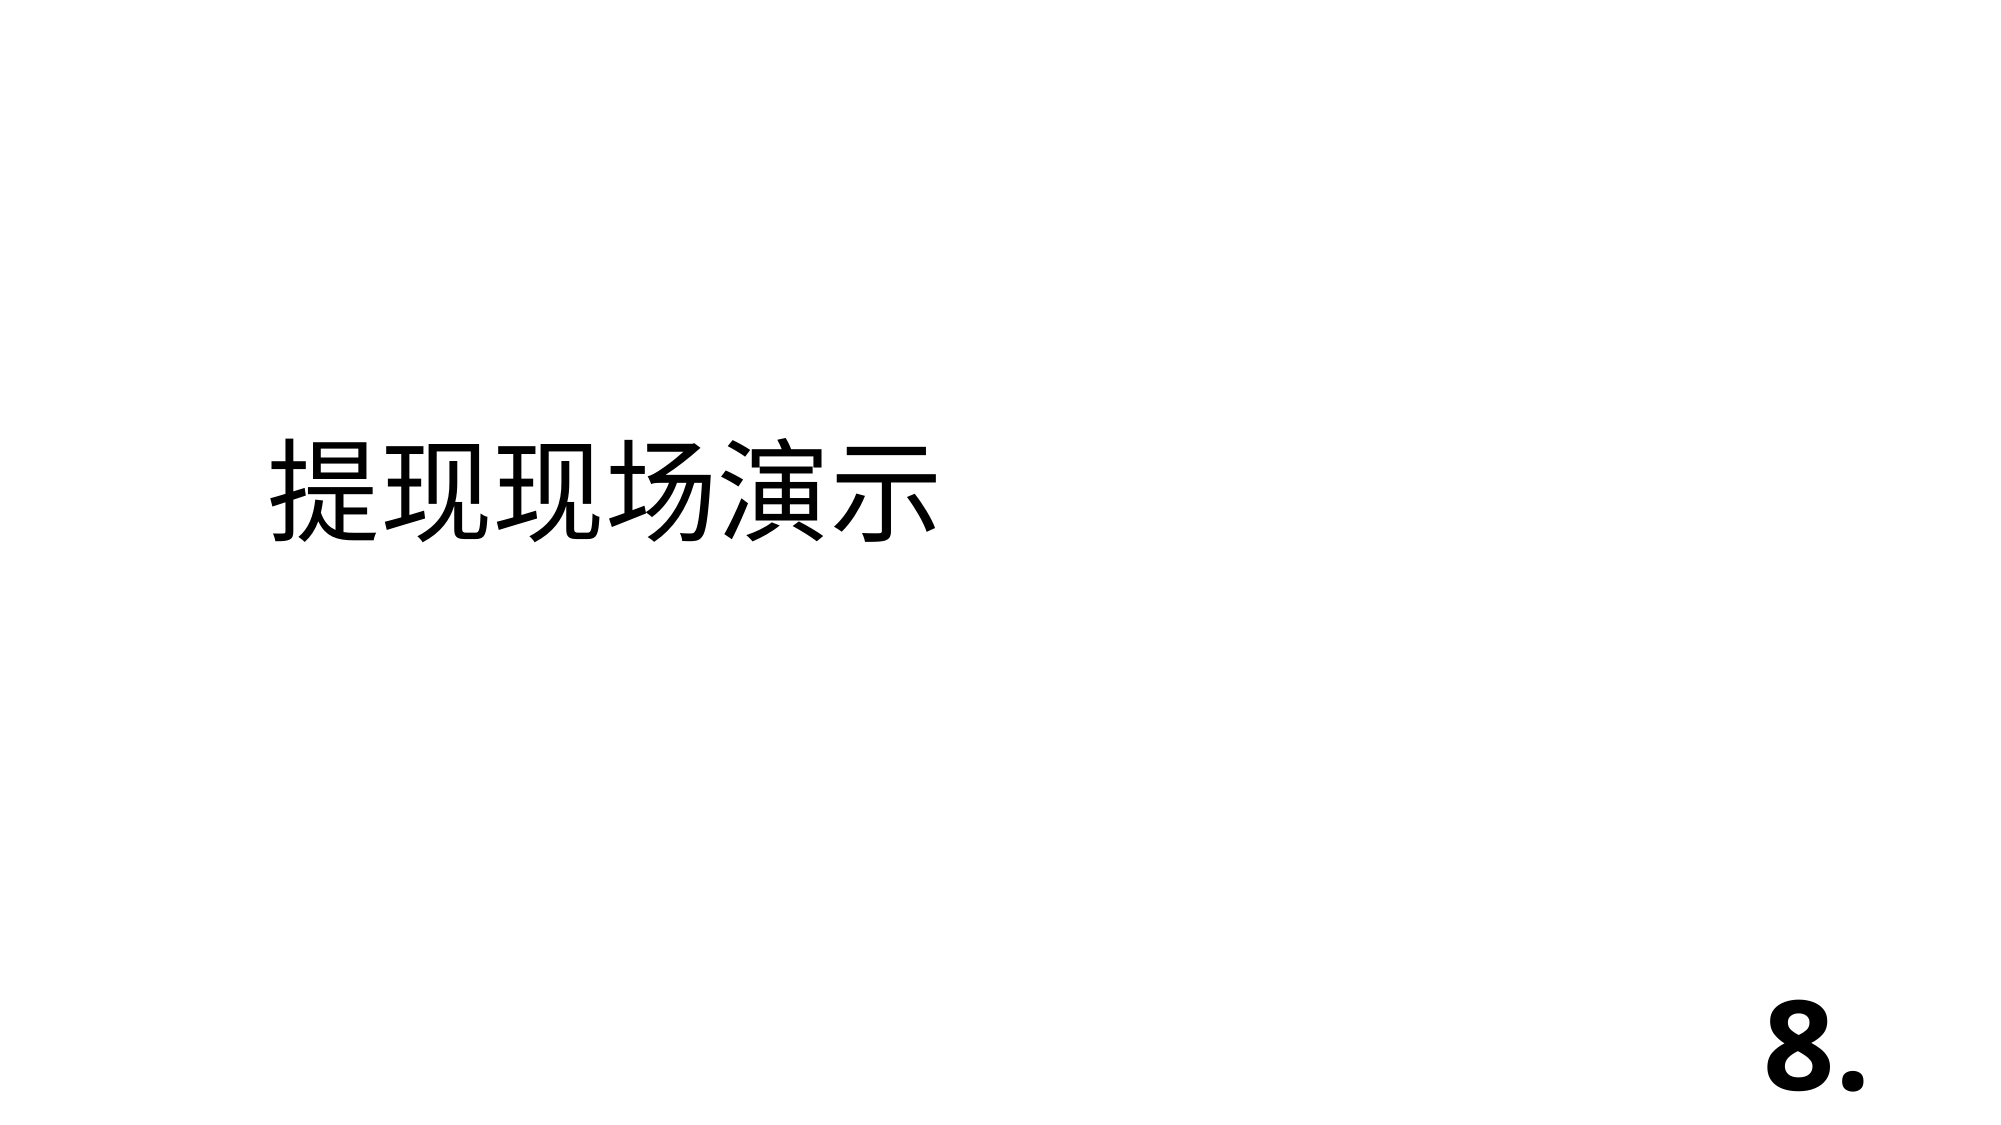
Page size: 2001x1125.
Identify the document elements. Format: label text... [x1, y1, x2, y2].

text_box 8. [1749, 958, 1888, 1123]
text_box 提现现场演示 [252, 414, 1769, 564]
